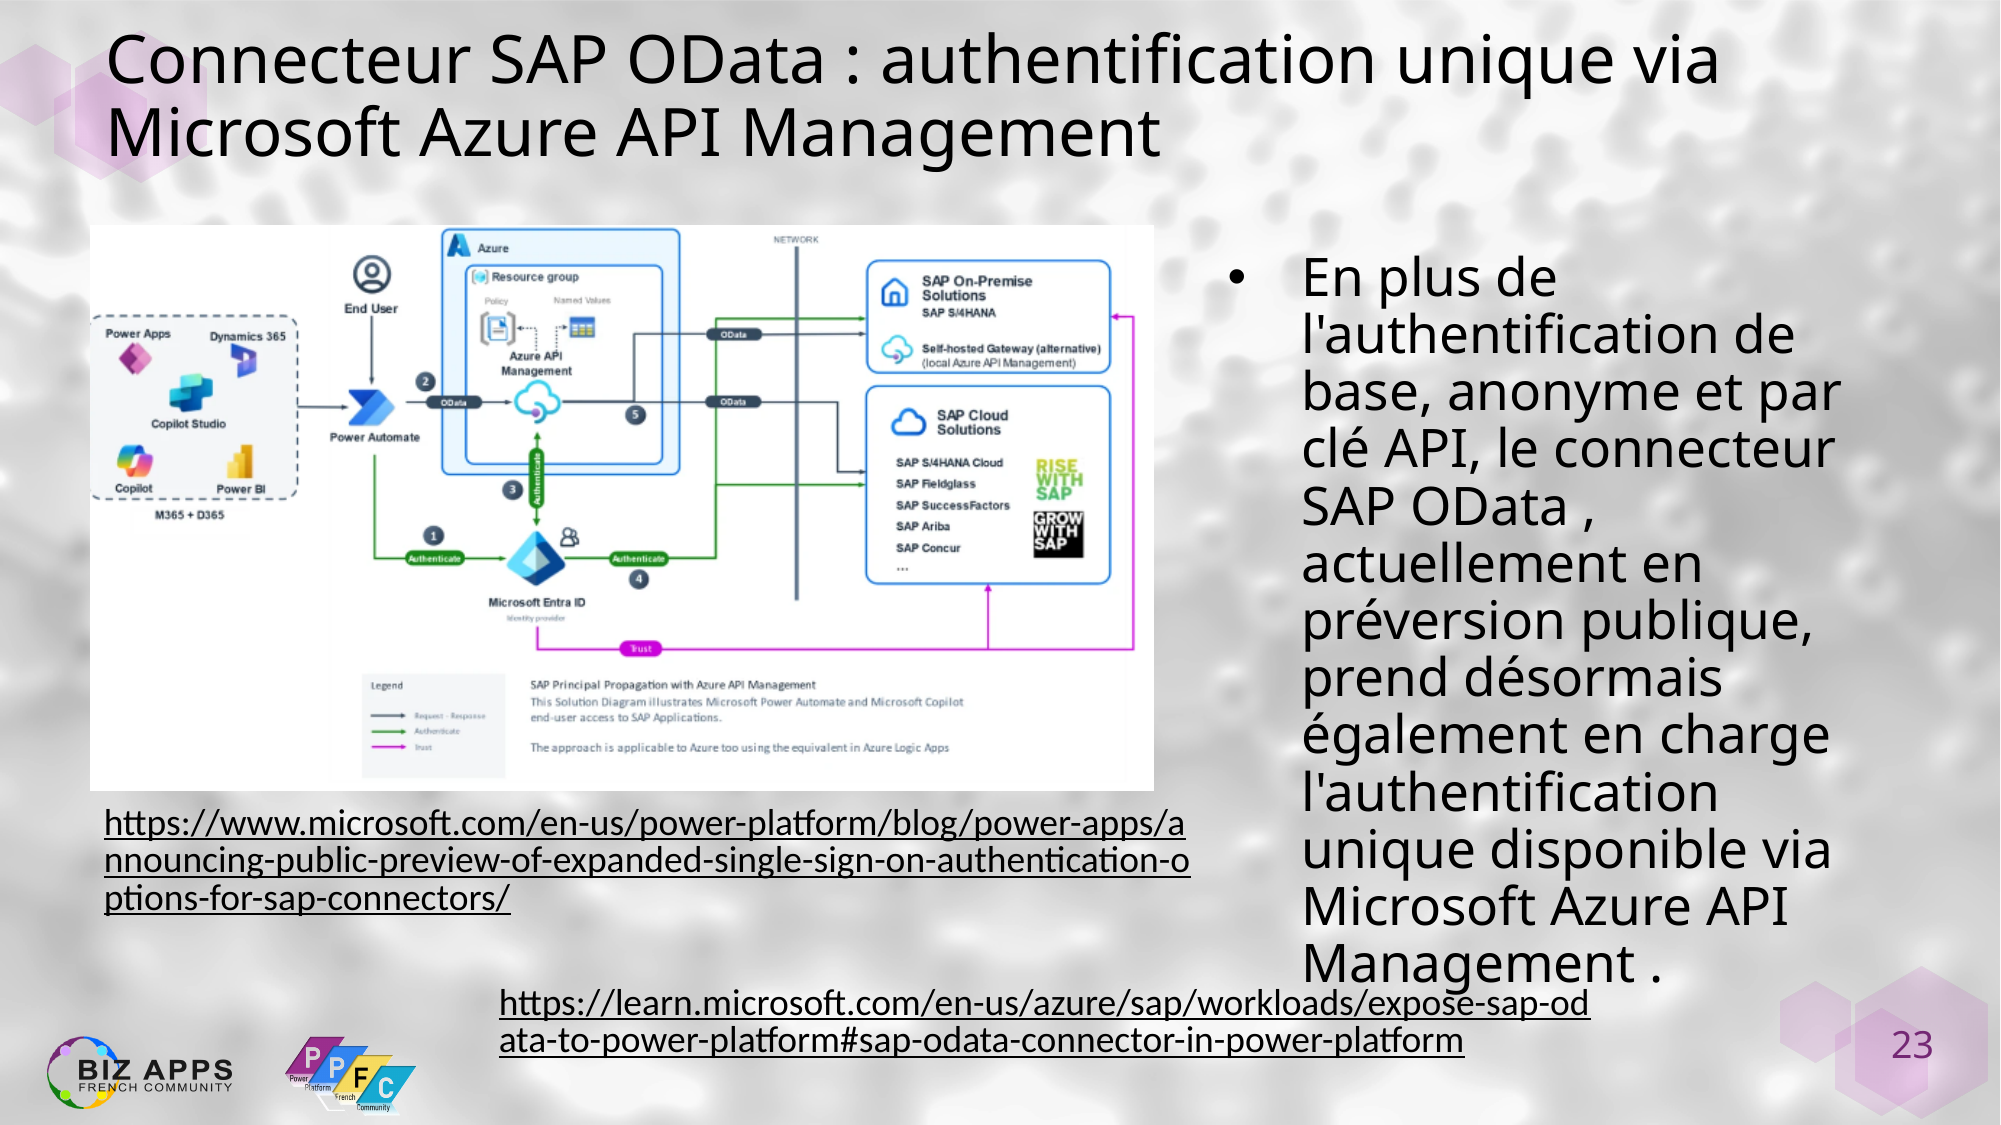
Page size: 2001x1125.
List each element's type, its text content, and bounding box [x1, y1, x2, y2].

text_box https://learn.microsoft.com/en-us/azure/sap/workloads/expose-sap-odata-to-power-platform#sap-odata-connector-in-power-platform [484, 970, 1608, 1076]
list En plus de l'authentification de base, anonyme et par clé API, le connecteur SAP OData , actuellement en préversion publique, prend désormais également en charge l'authentification unique disponible via Microsoft Azure API Management . [1212, 243, 1863, 1014]
picture [0, 0, 2001, 1125]
title Connecteur SAP OData : authentification unique via Microsoft Azure API Management [90, 17, 1850, 180]
text_box https://www.microsoft.com/en-us/power-platform/blog/power-apps/announcing-public-preview-of-expanded-single-sign-on-authentication-options-for-sap-connectors/ [88, 790, 1213, 896]
slide_number 23 [1837, 1015, 1988, 1077]
